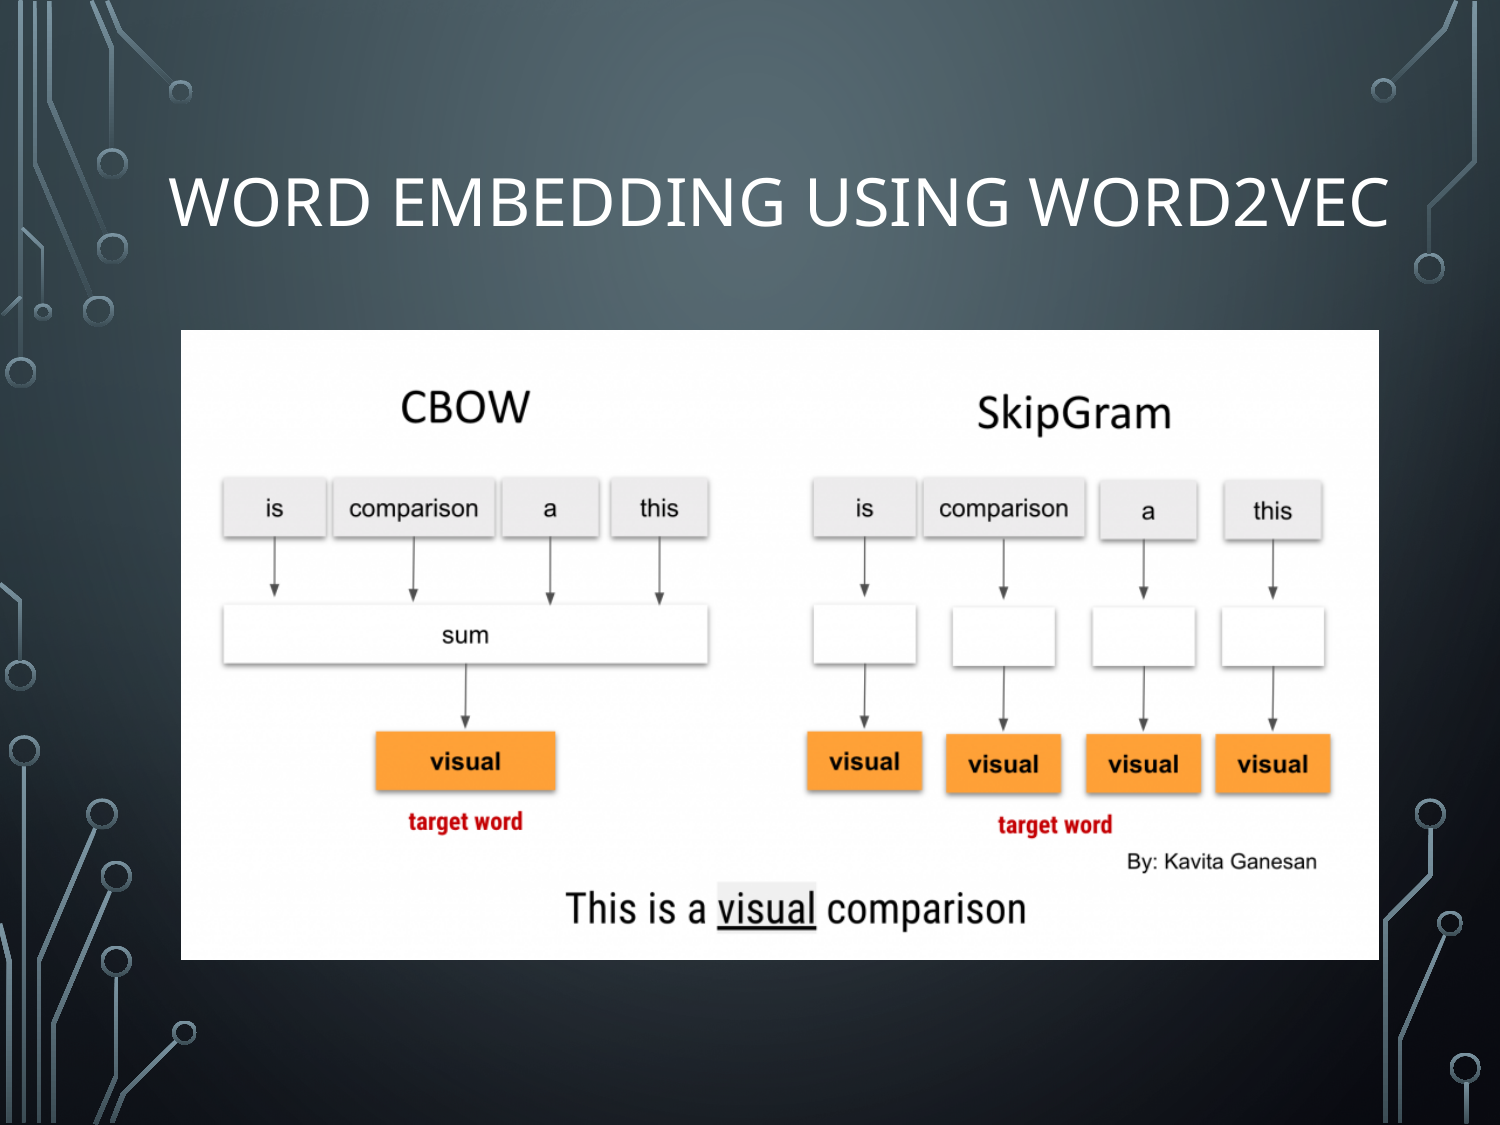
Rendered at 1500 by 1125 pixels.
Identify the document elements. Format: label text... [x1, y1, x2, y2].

title Word Embedding using word2vec [97, 120, 1463, 363]
picture [181, 330, 1379, 960]
